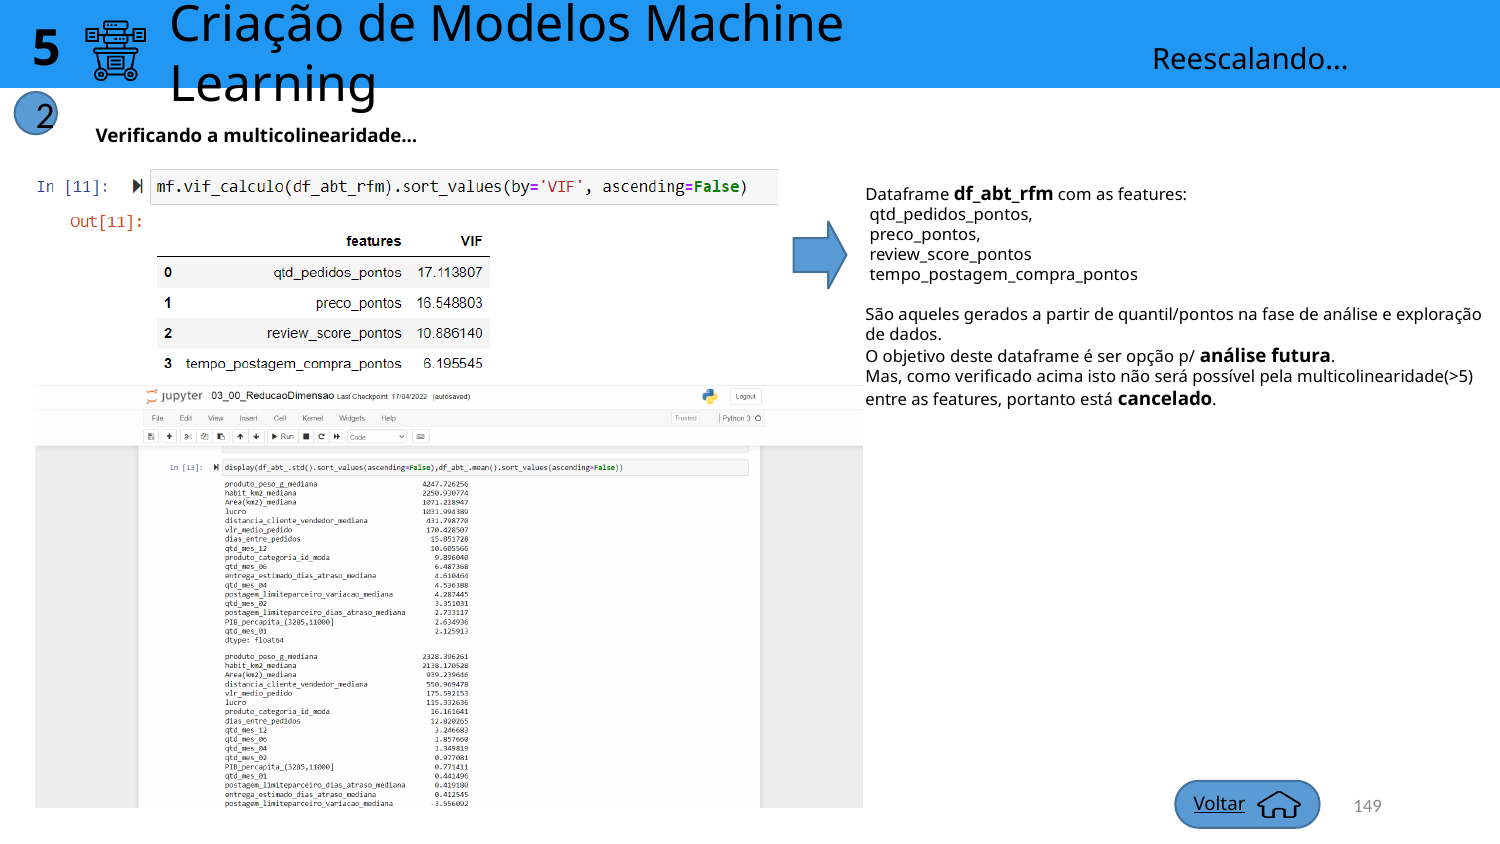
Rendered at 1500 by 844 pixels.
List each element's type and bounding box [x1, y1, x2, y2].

text_box [0, 0, 1500, 440]
text_box [1174, 779, 1321, 829]
picture [1257, 791, 1301, 818]
slide_number [1331, 782, 1397, 827]
picture [84, 19, 147, 82]
picture [35, 385, 863, 809]
